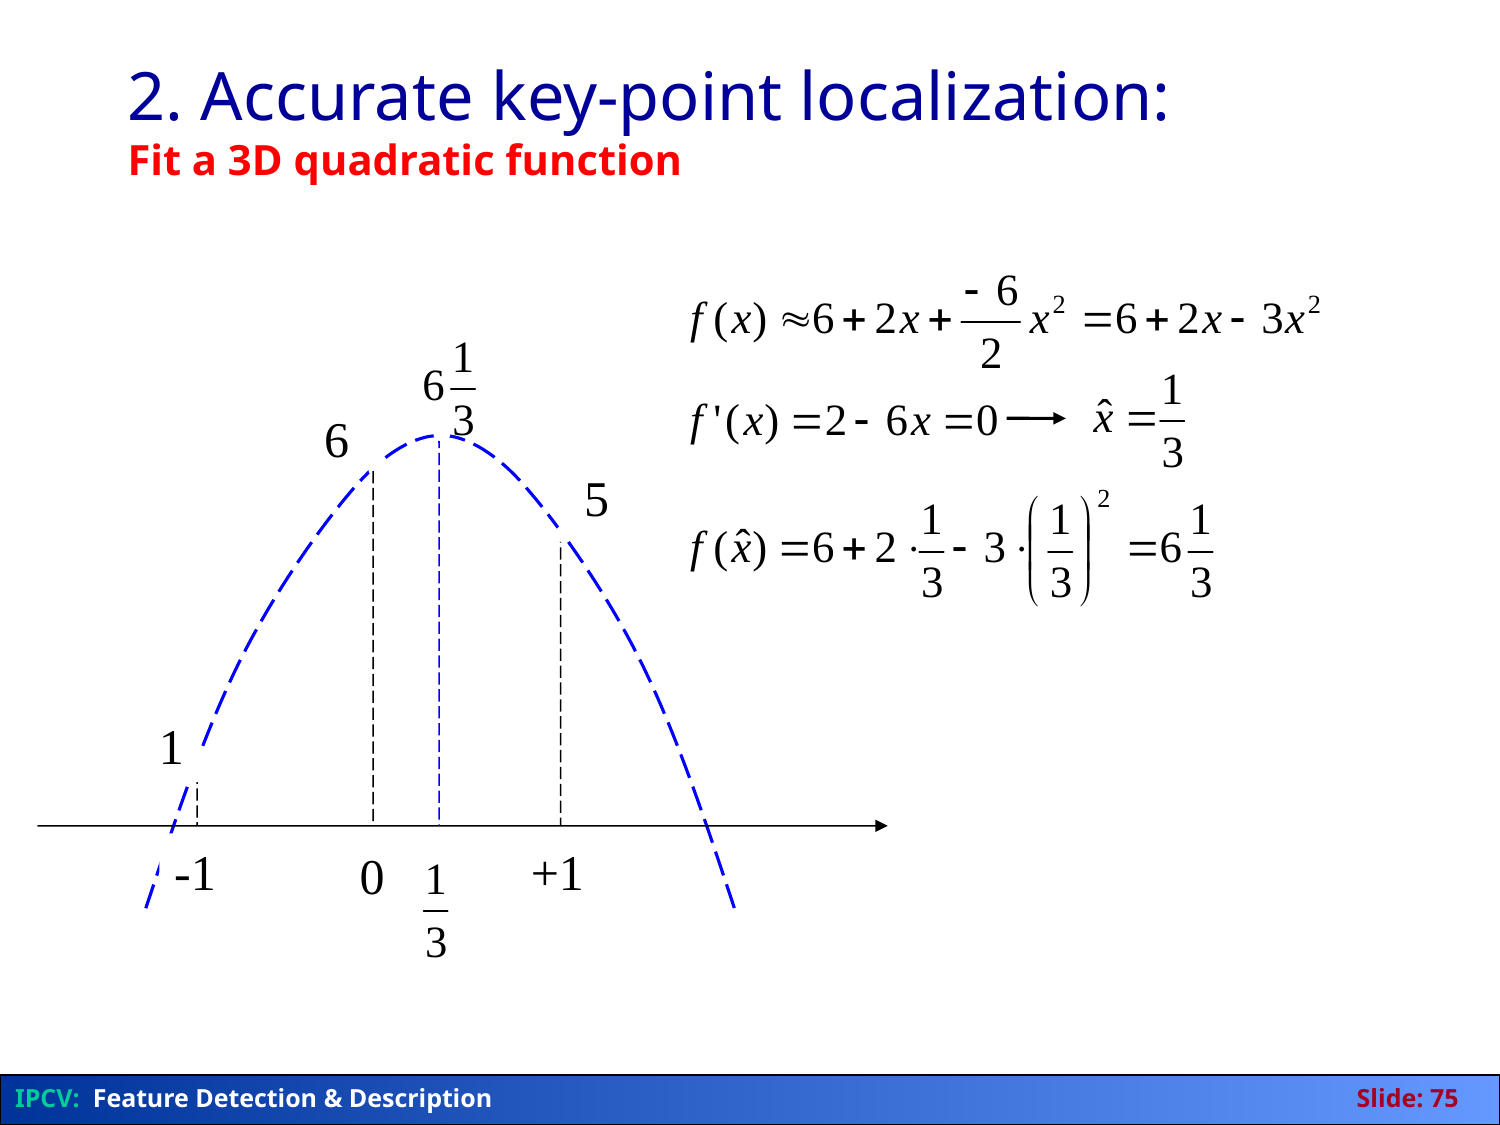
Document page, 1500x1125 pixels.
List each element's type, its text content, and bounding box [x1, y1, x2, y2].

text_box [415, 262, 1330, 968]
title 2. Accurate key-point localization: Fit a 3D quadratic function [112, 24, 1463, 213]
footer IPCV: Feature Detection & Description Slide: 75 [0, 1074, 1500, 1125]
text_box 6 [309, 400, 365, 432]
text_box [145, 433, 410, 909]
